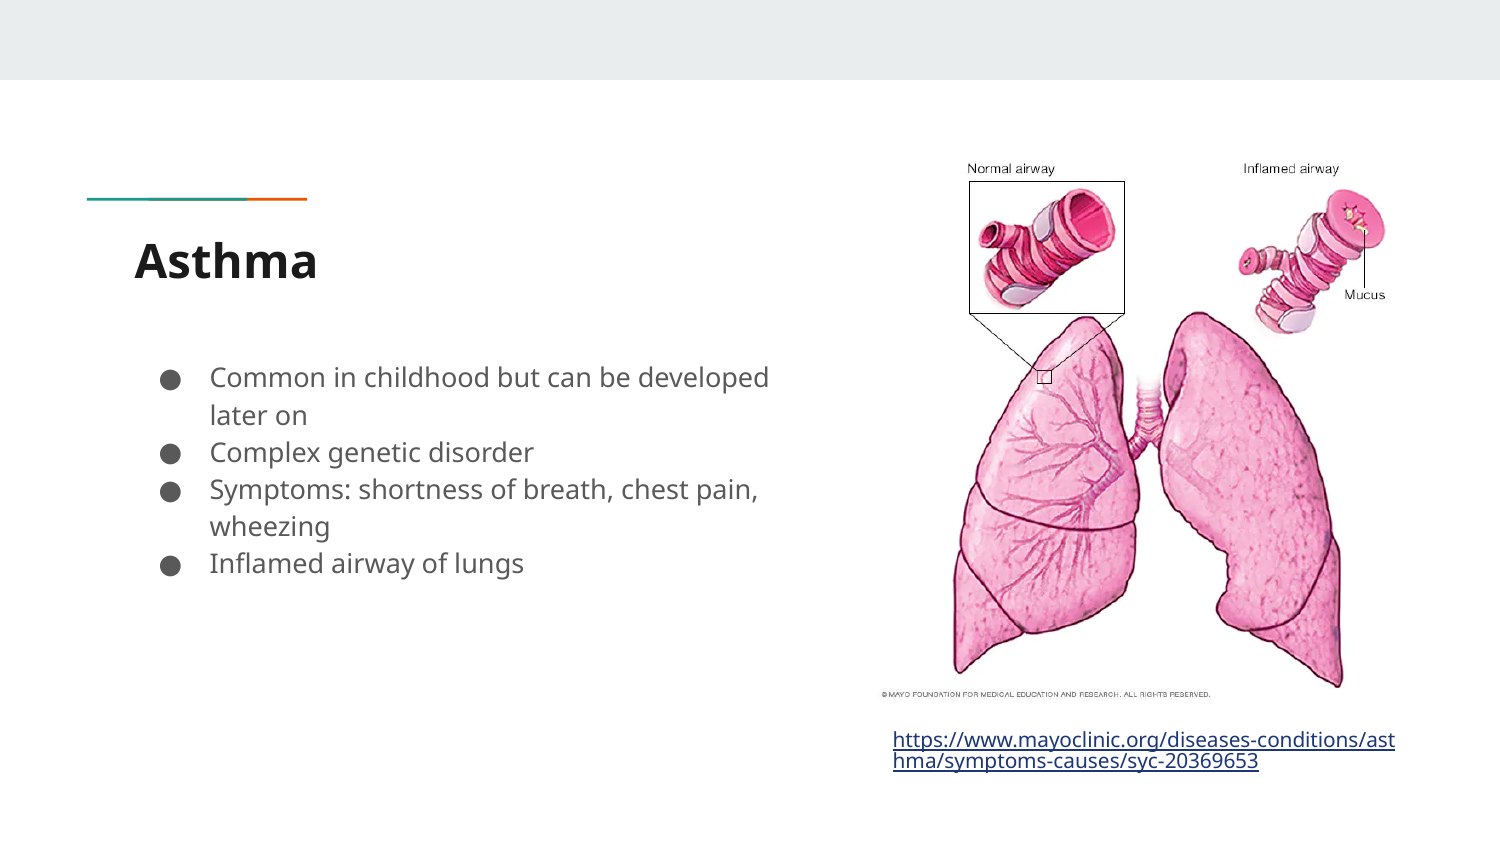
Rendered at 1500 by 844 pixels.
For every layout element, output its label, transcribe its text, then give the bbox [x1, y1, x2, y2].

title Asthma [119, 216, 872, 305]
list Common in childhood but can be developed later on Complex genetic disorder Symptoms: shortness of breath, chest pain, wheezing Inflamed airway of lungs [119, 341, 834, 712]
text_box https://www.mayoclinic.org/diseases-conditions/asthma/symptoms-causes/syc-20369653 [877, 711, 1415, 805]
picture [877, 144, 1416, 700]
